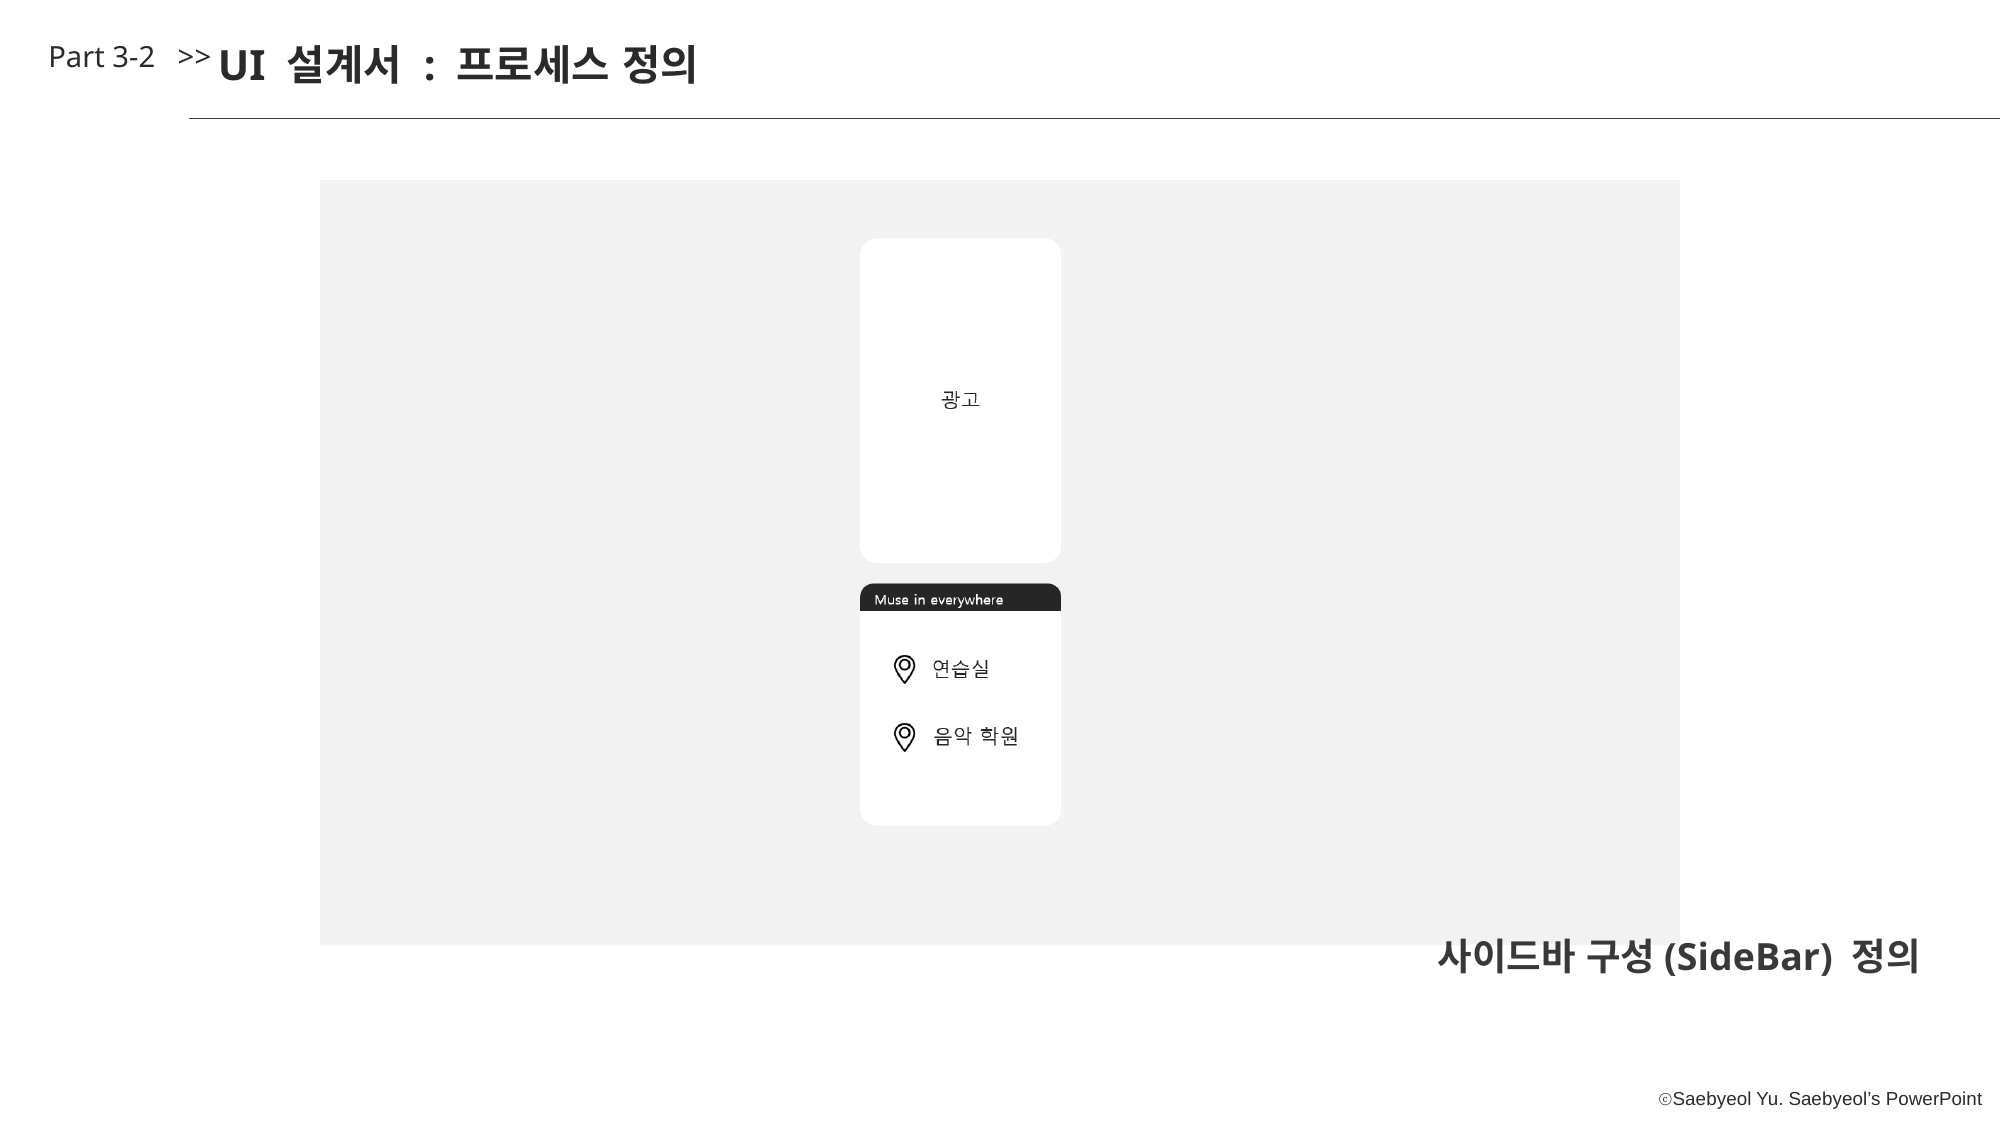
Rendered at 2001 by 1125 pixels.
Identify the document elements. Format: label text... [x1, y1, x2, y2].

picture [320, 180, 1680, 945]
text_box Part 3-2 >> [33, 30, 227, 81]
text_box UI 설계서 : 프로세스 정의 [203, 31, 714, 97]
text_box 사이드바 구성(SideBar) 정의 [1409, 925, 1949, 986]
